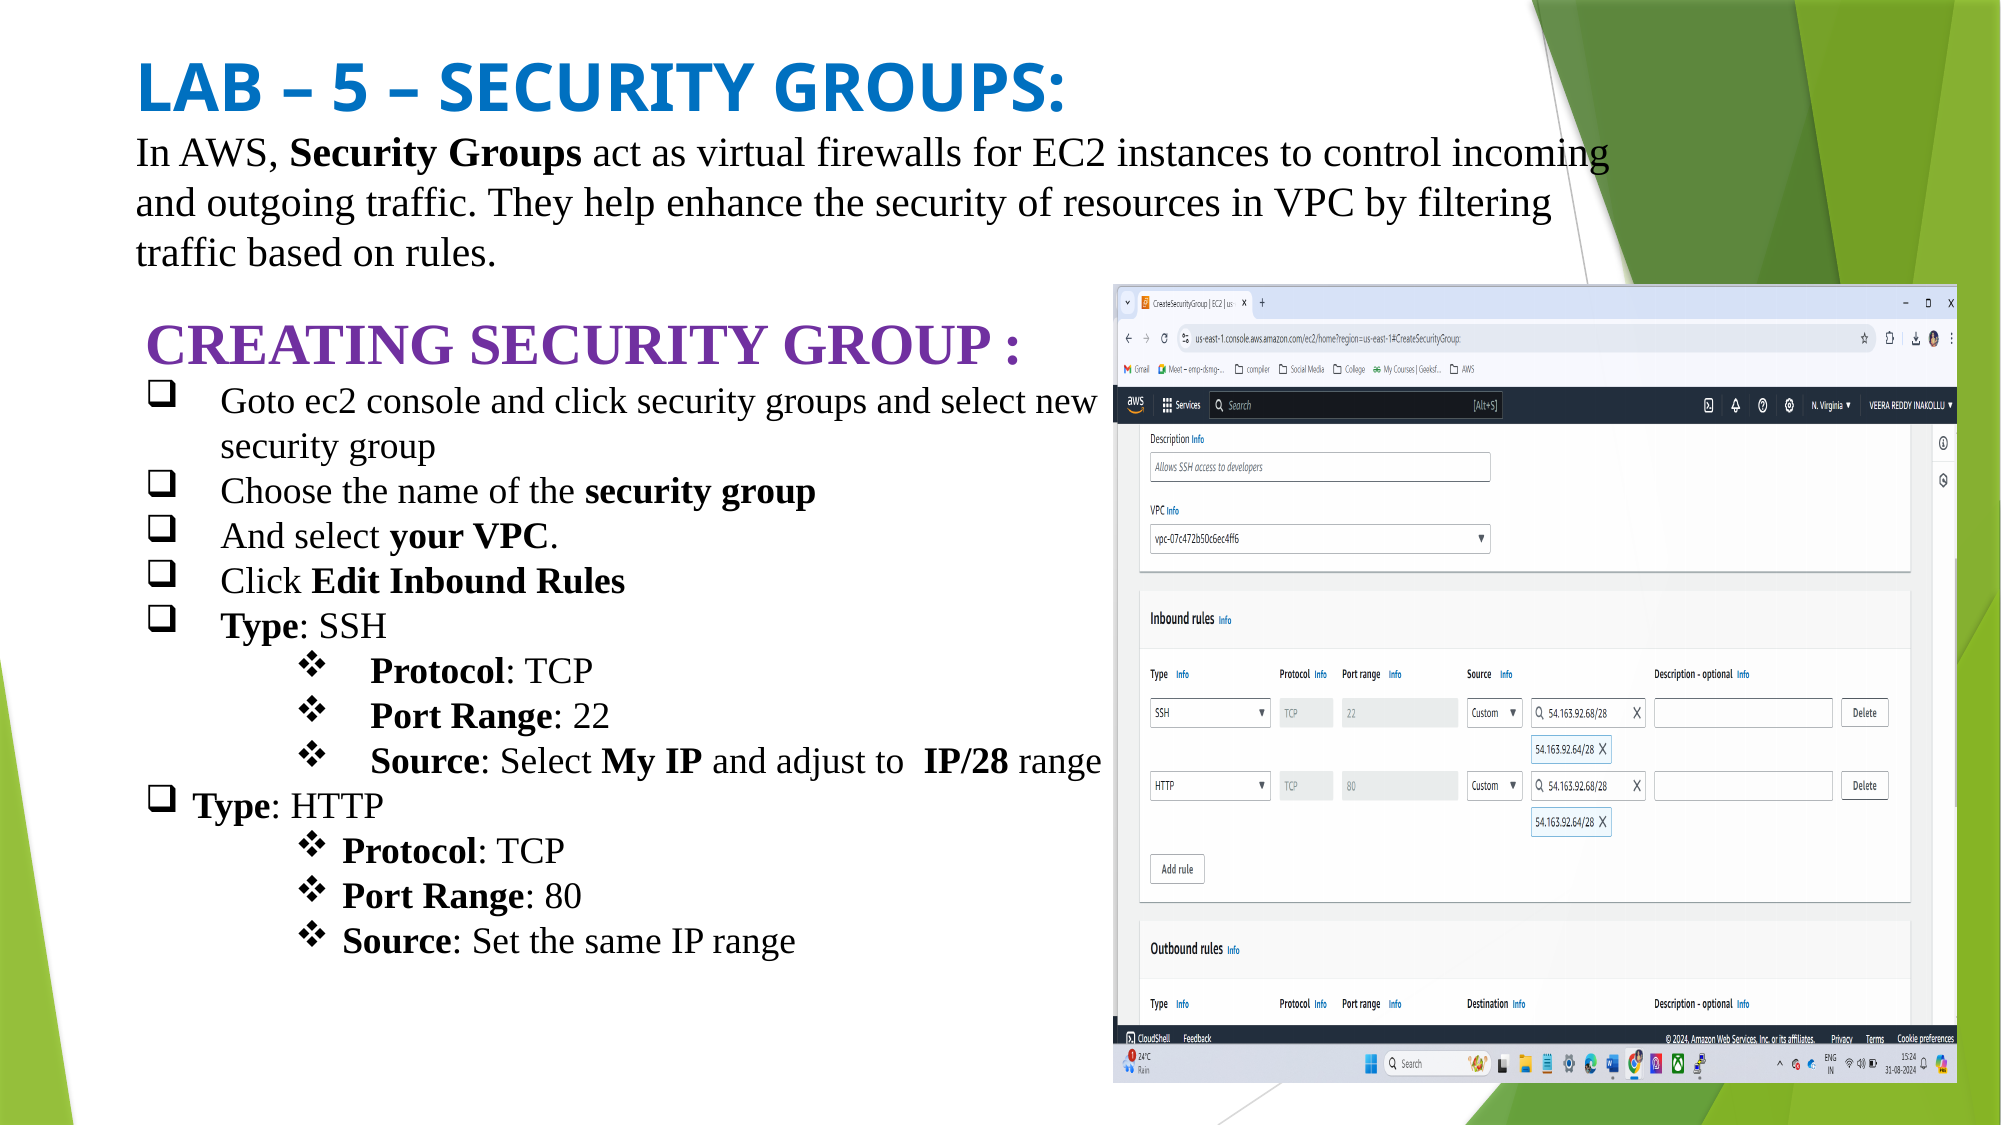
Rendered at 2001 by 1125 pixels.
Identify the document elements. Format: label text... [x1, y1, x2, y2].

picture [1113, 284, 1958, 1084]
text_box CREATING SECURITY GROUP : Goto ec2 console and click security groups and select new security group Choose the name of the security group And select your VPC. Click Edit Inbound Rules Type: SSH Protocol: TCP Port Range: 22 Source: Select My IP and adjust to IP/28 range Type: HTTP Protocol: TCP Port Range: 80 Source: Set the same IP range [130, 298, 1108, 969]
text_box LAB – 5 – SECURITY GROUPS: In AWS, Security Groups act as virtual firewalls for EC2 instances to control incoming and outgoing traffic. They help enhance the security of resources in VPC by filtering traffic based on rules. [120, 37, 1639, 283]
